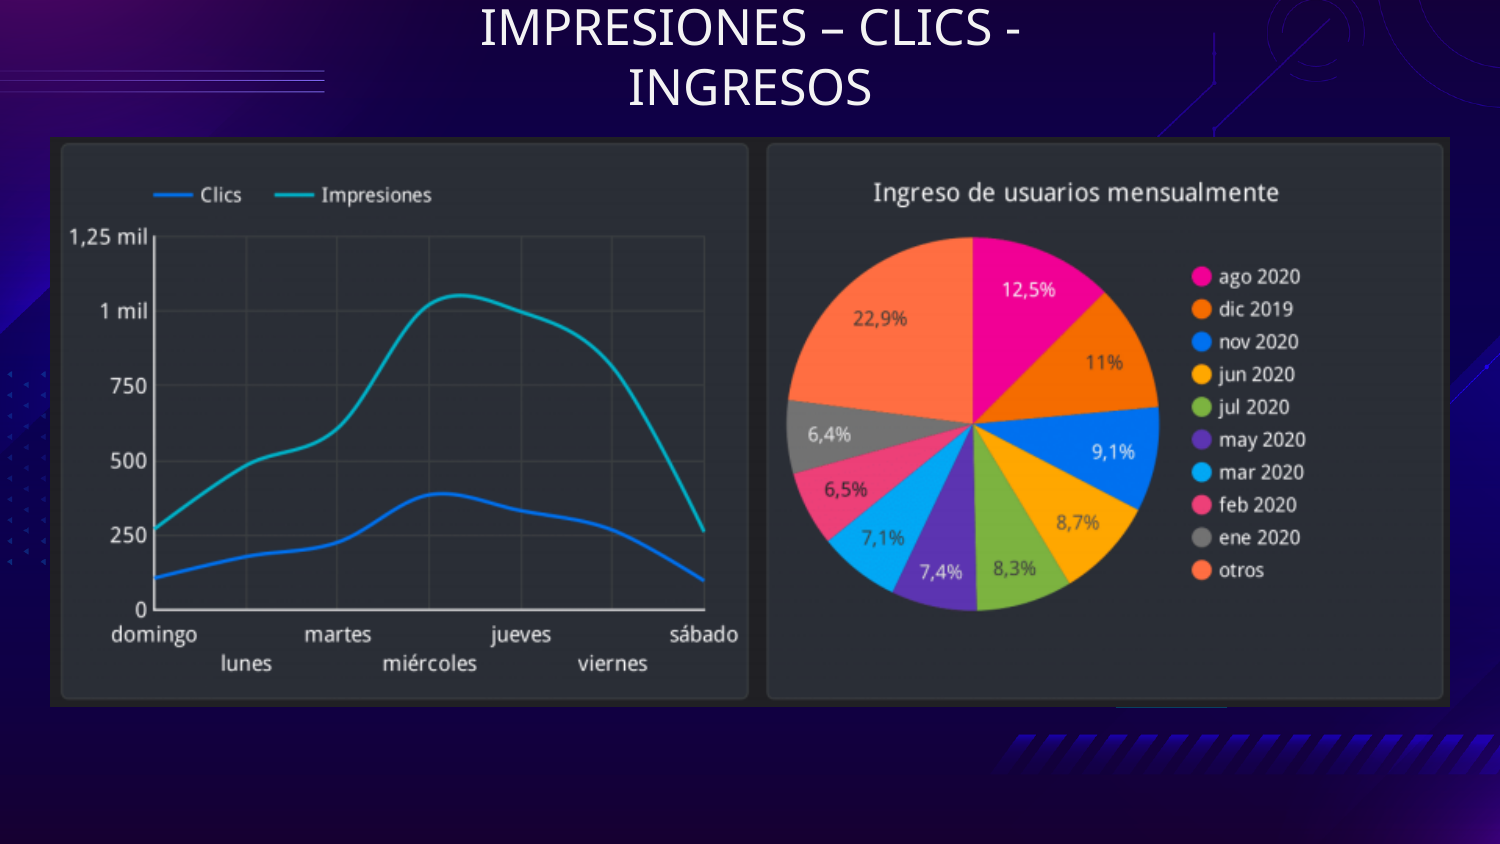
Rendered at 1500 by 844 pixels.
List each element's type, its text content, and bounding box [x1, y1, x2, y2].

picture [0, 0, 1500, 844]
title IMPRESIONES – CLICS - INGRESOS [386, 0, 1117, 131]
